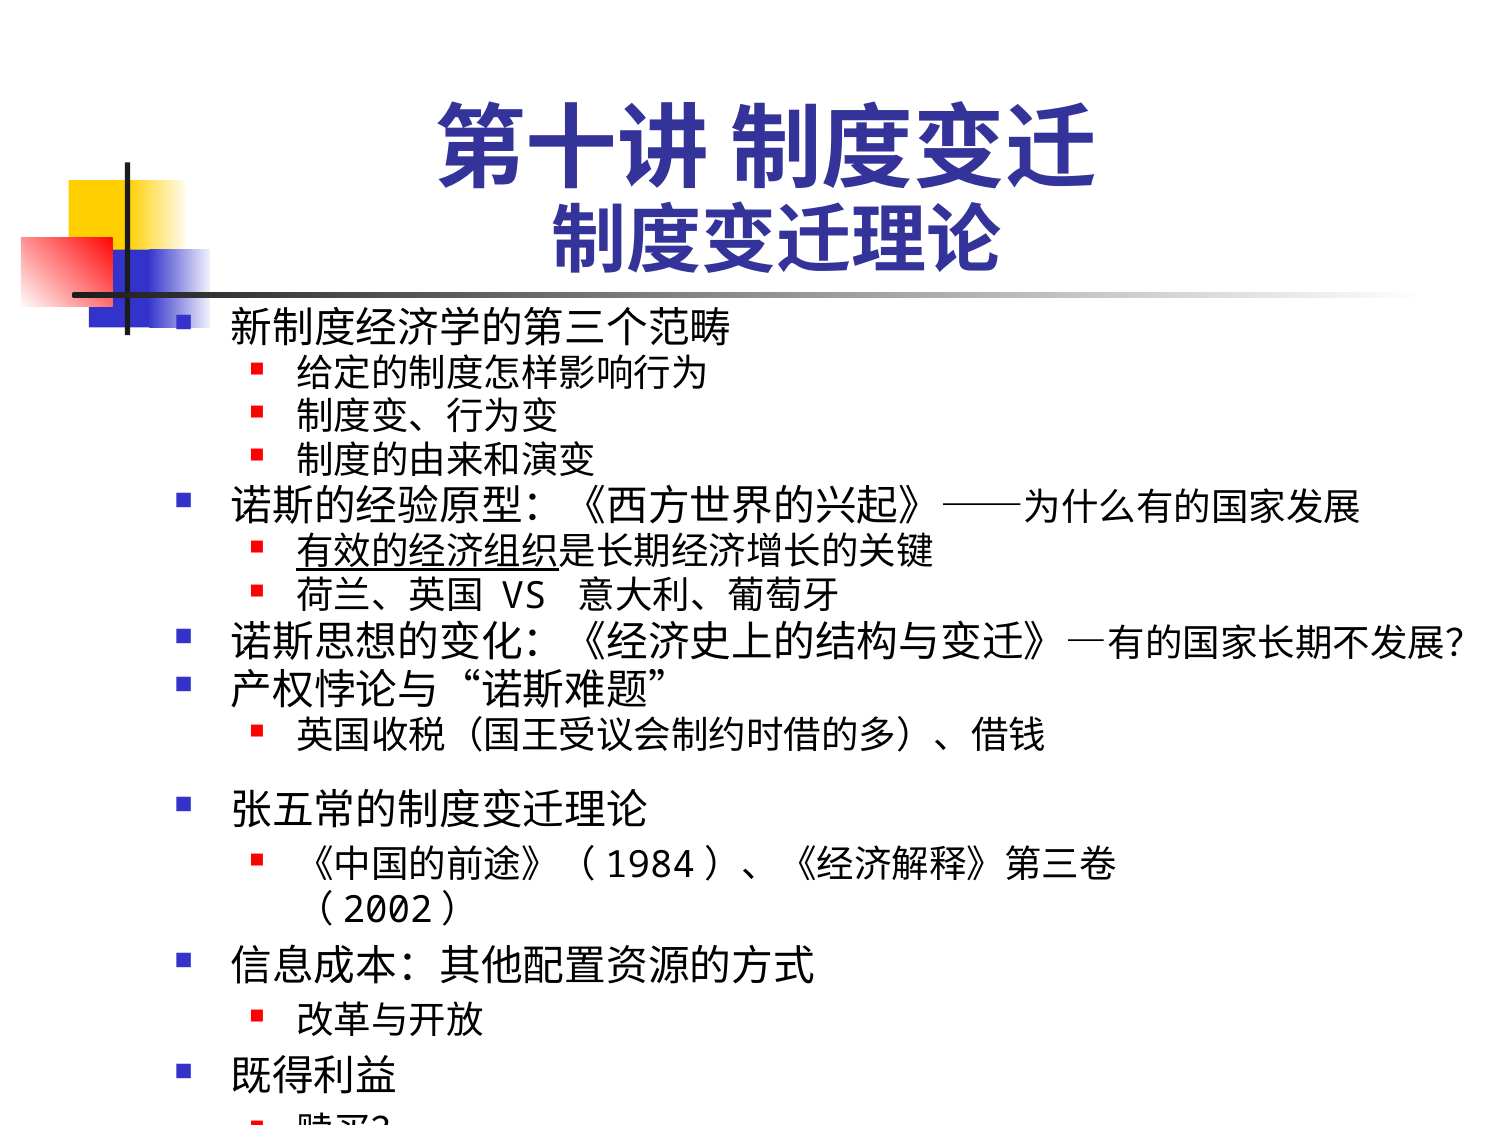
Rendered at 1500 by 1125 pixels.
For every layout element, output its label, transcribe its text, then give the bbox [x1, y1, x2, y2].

list 新制度经济学的第三个范畴 给定的制度怎样影响行为 制度变、行为变 制度的由来和演变 诺斯的经验原型：《西方世界的兴起》——为什么有的国家发展 有效的经济组织是长期经济增长的关键 荷兰、英国 VS 意大利、葡萄牙 诺斯思想的变化：《经济史上的结构与变迁》—有的国家长期不发展？ 产权悖论与“诺斯难题” 英国收税（国王受议会制约时借的多）、借钱 [159, 302, 1499, 815]
title 制度变迁理论 [188, 101, 1365, 289]
text_box 张五常的制度变迁理论 《中国的前途》（1984）、《经济解释》第三卷 （2002） 信息成本：其他配置资源的方式 改革与开放 既得利益 赎买？ [159, 775, 1301, 1125]
text_box 第十讲 制度变迁 [419, 19, 1388, 207]
